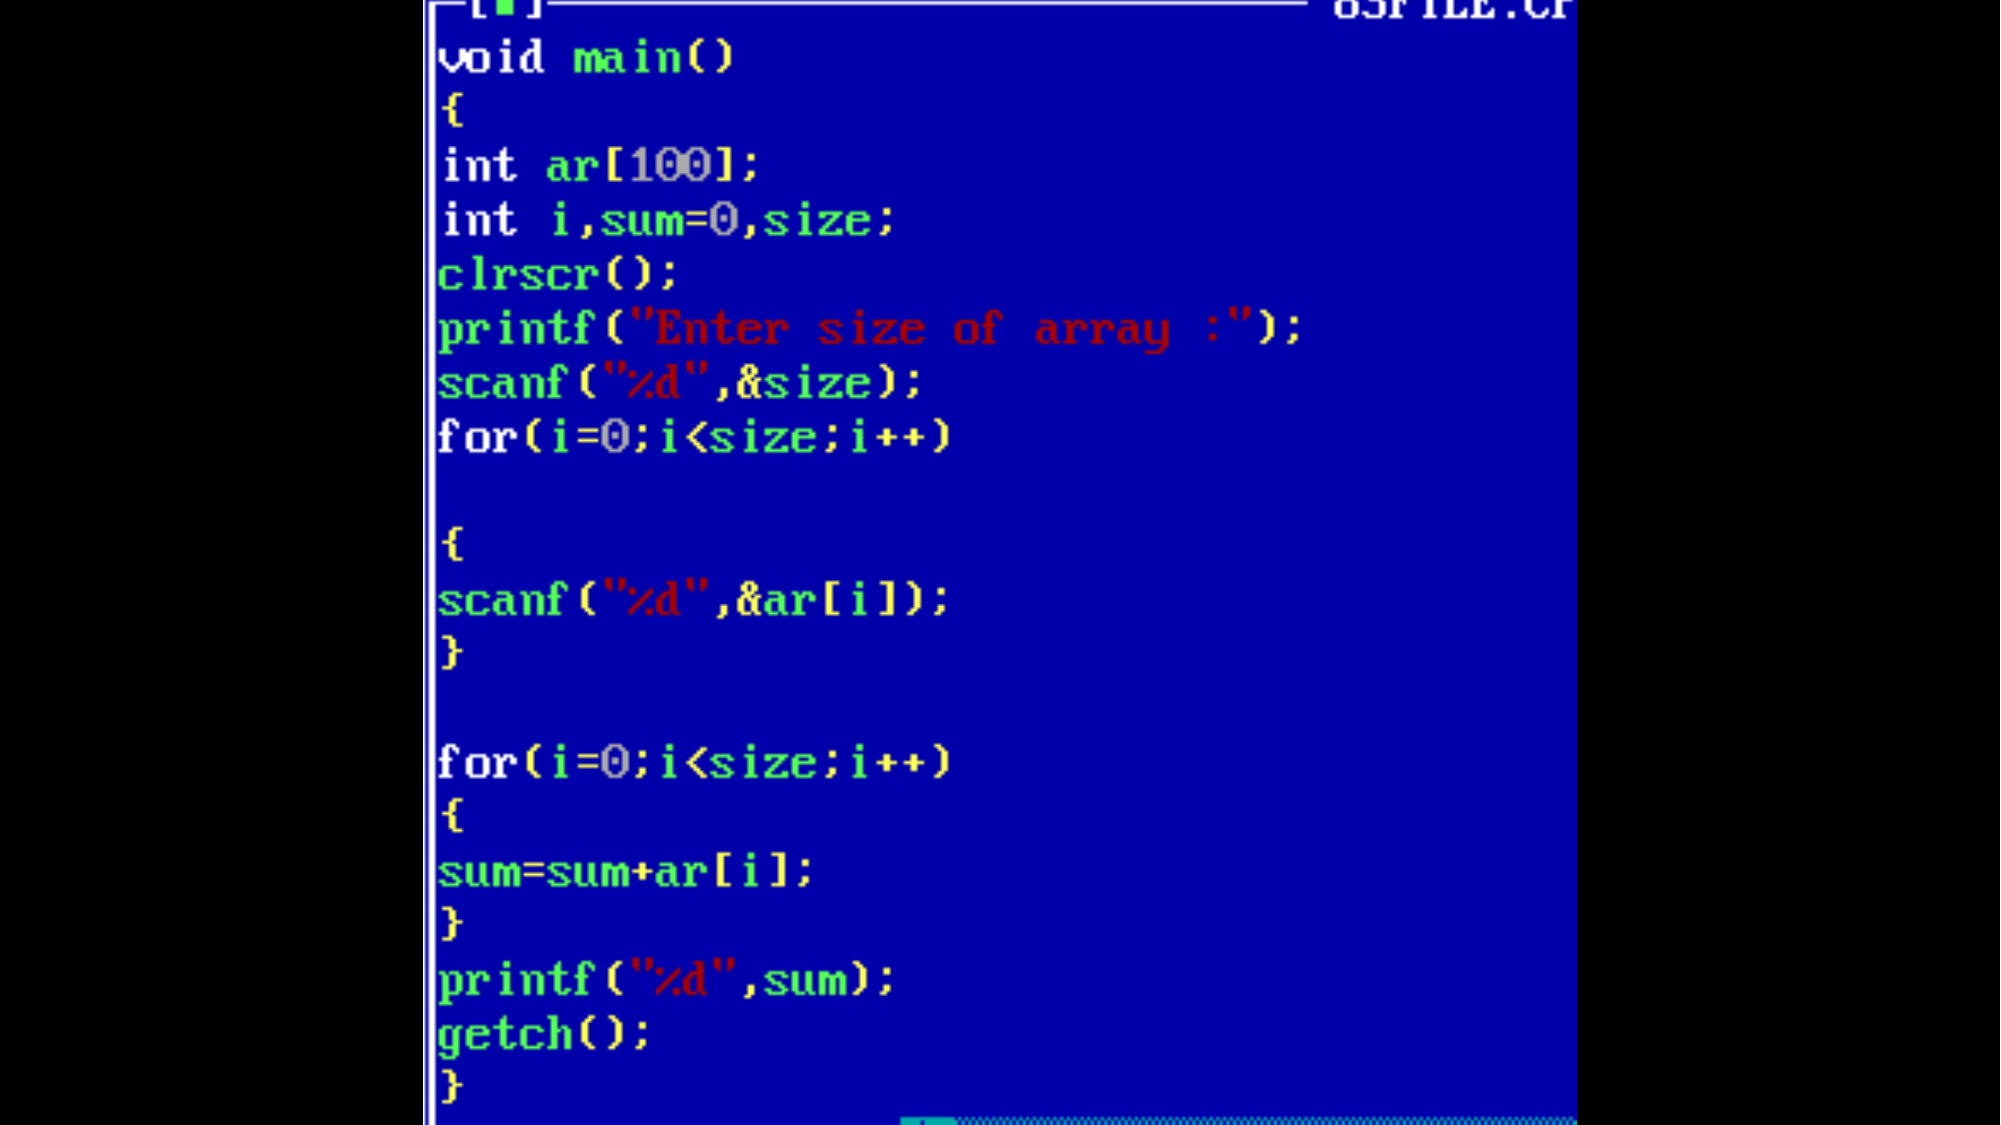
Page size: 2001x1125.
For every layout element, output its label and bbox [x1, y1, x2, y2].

picture [991, 1121, 1010, 1125]
picture [1507, 1121, 1519, 1125]
picture [1025, 1121, 1037, 1125]
picture [1378, 1121, 1390, 1125]
picture [1412, 1121, 1424, 1125]
picture [1059, 1121, 1071, 1125]
picture [1317, 1121, 1329, 1125]
picture [1188, 1121, 1200, 1125]
picture [1120, 1121, 1132, 1125]
picture [1154, 1121, 1166, 1125]
picture [1344, 1121, 1361, 1125]
picture [1217, 1121, 1234, 1125]
picture [1473, 1121, 1485, 1125]
picture [1446, 1121, 1458, 1125]
picture [423, 0, 1577, 1125]
picture [964, 1121, 976, 1125]
picture [1283, 1121, 1295, 1125]
picture [1249, 1121, 1261, 1125]
picture [1541, 1121, 1553, 1125]
picture [1093, 1121, 1105, 1125]
